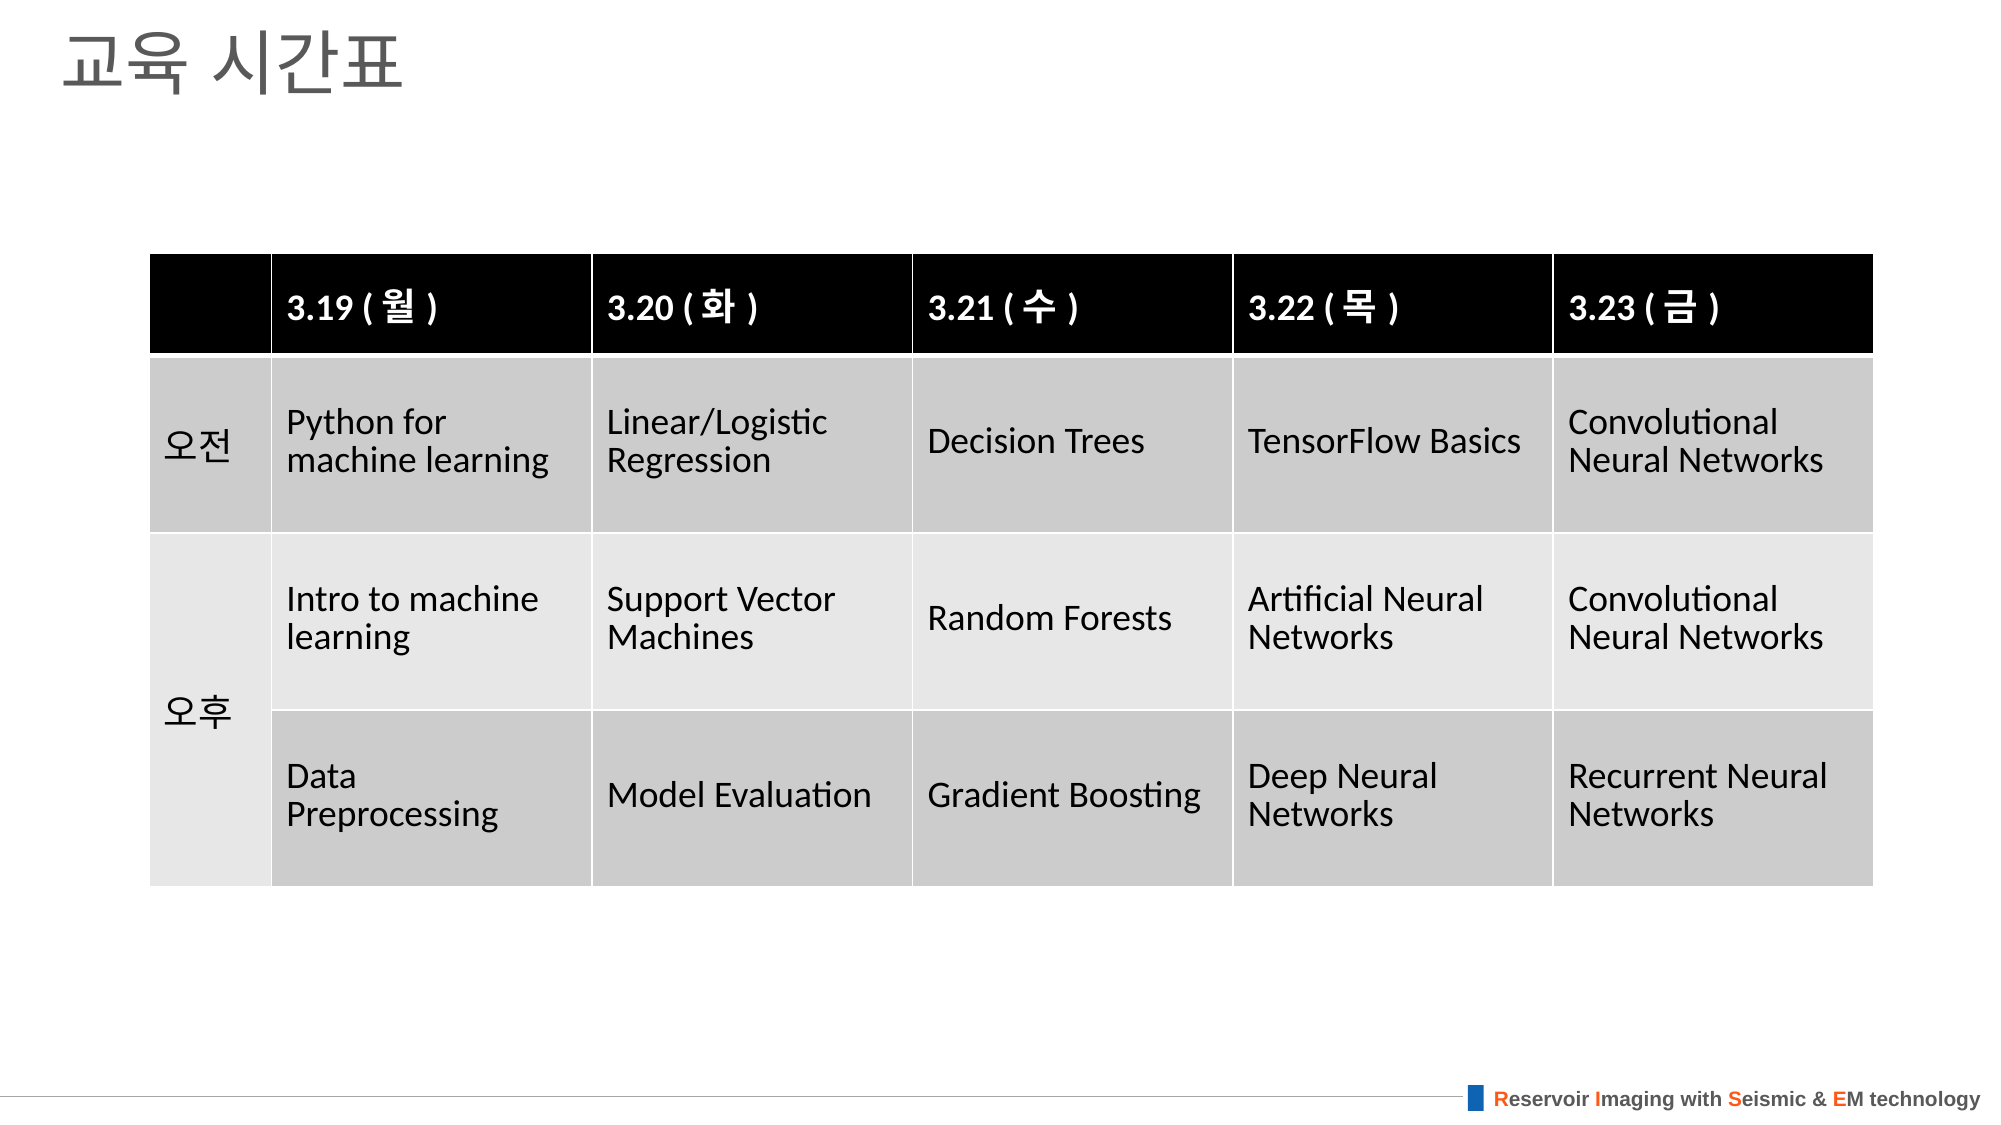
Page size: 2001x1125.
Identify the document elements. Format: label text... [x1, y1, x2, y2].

table_cell TensorFlow Basics [1234, 358, 1552, 532]
table_cell Deep Neural Networks [1234, 711, 1552, 886]
table_cell Convolutional Neural Networks [1554, 358, 1873, 532]
table_cell Decision Trees [913, 358, 1232, 532]
title 교육 시간표 [45, 0, 1771, 134]
table_cell Python for machine learning [272, 358, 591, 532]
table_cell Linear/Logistic Regression [593, 358, 912, 532]
table_cell Gradient Boosting [913, 711, 1232, 886]
table_header 3.20 (화) [593, 254, 912, 353]
table_header 3.23 (금) [1554, 254, 1873, 353]
table_header [150, 254, 271, 353]
table_cell 오후 [150, 534, 271, 886]
table_cell Data Preprocessing [272, 711, 591, 886]
table_cell 오전 [150, 358, 271, 532]
table_header 3.22 (목) [1234, 254, 1552, 353]
table_cell Convolutional Neural Networks [1554, 534, 1873, 709]
table_cell Model Evaluation [593, 711, 912, 886]
table_header 3.19 (월) [272, 254, 591, 353]
table_cell Random Forests [913, 534, 1232, 709]
table_cell Artificial Neural Networks [1234, 534, 1552, 709]
table_cell Intro to machine learning [272, 534, 591, 709]
table_header 3.21 (수) [913, 254, 1232, 353]
table_cell Support Vector Machines [593, 534, 912, 709]
table_cell Recurrent Neural Networks [1554, 711, 1873, 886]
